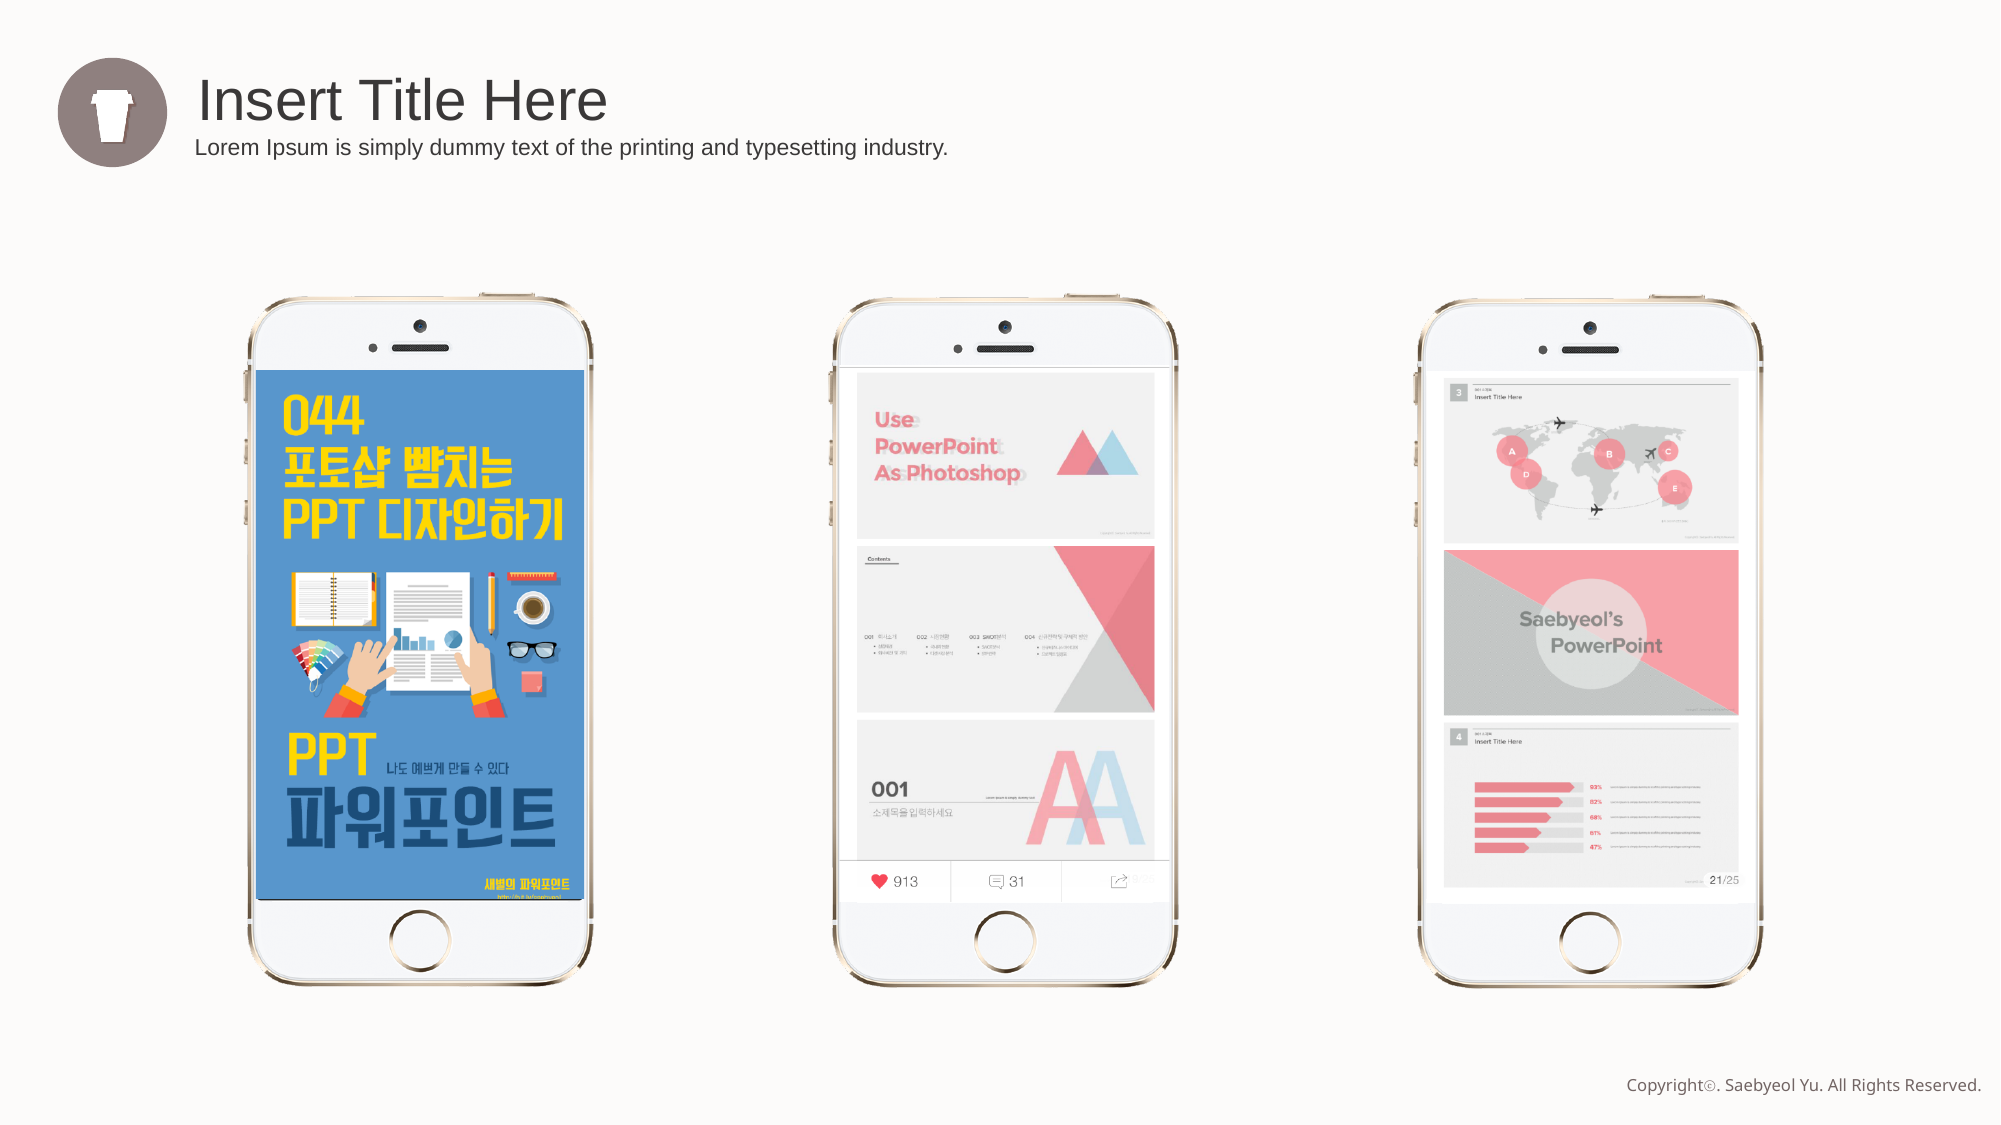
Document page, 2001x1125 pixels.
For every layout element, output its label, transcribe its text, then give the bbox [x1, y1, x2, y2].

text_box [80, 56, 145, 67]
picture [76, 67, 155, 150]
text_box [56, 70, 151, 169]
picture [45, 279, 1967, 1004]
text_box Copyrightⓒ. Saebyeol Yu. All Rights Reserved. [1611, 1067, 1998, 1102]
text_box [185, 54, 956, 169]
text_box [158, 80, 169, 145]
